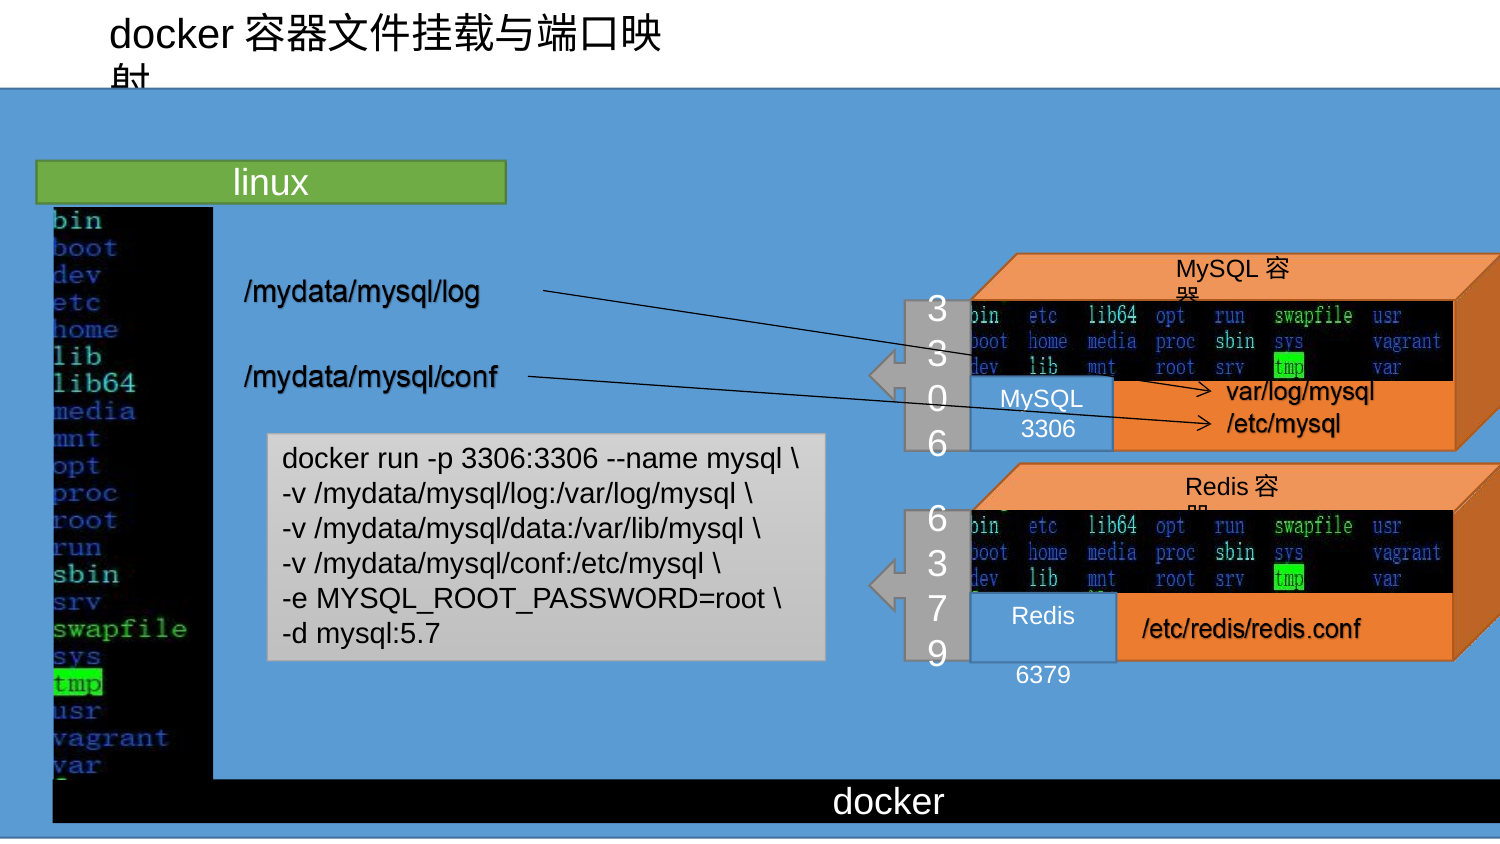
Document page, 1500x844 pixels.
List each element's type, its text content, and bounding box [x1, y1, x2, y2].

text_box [0, 87, 1500, 839]
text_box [240, 275, 1378, 662]
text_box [1369, 252, 1500, 662]
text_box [35, 159, 1365, 642]
title docker容器文件挂载与端口映射 [107, 5, 695, 86]
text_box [1381, 299, 1454, 662]
